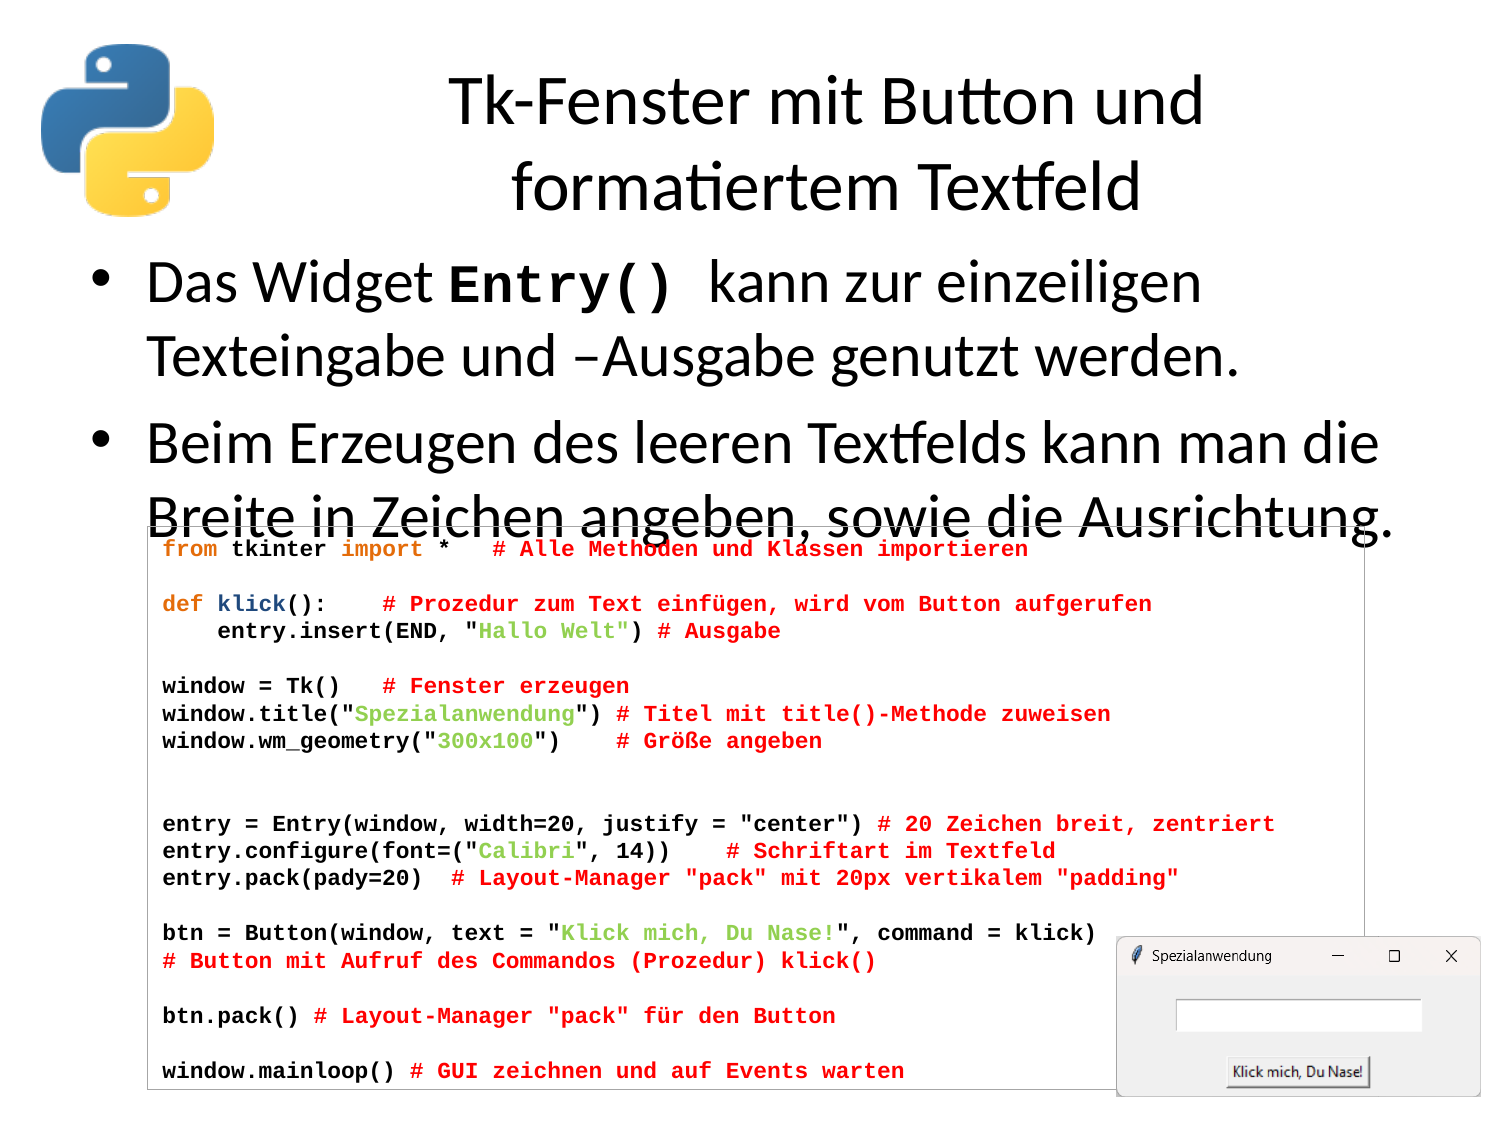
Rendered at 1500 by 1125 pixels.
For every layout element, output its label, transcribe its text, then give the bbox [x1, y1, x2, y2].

title Tk-Fenster mit Button und formatiertem Textfeld [230, 45, 1425, 232]
list Das Widget Entry() kann zur einzeiligen Texteingabe und –Ausgabe genutzt werden. Beim Erzeugen des leeren Textfelds kann man die Breite in Zeichen angeben, sowie die Ausrichtung. [75, 232, 1425, 563]
picture [41, 44, 214, 217]
text_box from tkinter import * # Alle Methoden und Klassen importieren def klick(): # Prozedur zum Text einfügen, wird vom Button aufgerufen entry.insert(END, "Hallo Welt") # Ausgabe window = Tk() # Fenster erzeugen window.title("Spezialanwendung") # Titel mit title()-Methode zuweisen window.wm_geometry("300x100") # Größe angeben entry = Entry(window, width=20, justify = "center") # 20 Zeichen breit, zentriert entry.configure(font=("Calibri", 14)) # Schriftart im Textfeld entry.pack(pady=20) # Layout-Manager "pack" mit 20px vertikalem "padding" btn = Button(window, text = "Klick mich, Du Nase!", command = klick) # Button mit Aufruf des Commandos (Prozedur) klick() btn.pack() # Layout-Manager "pack" für den Button window.mainloop() # GUI zeichnen und auf Events warten [147, 526, 1365, 1090]
picture [1115, 936, 1481, 1097]
